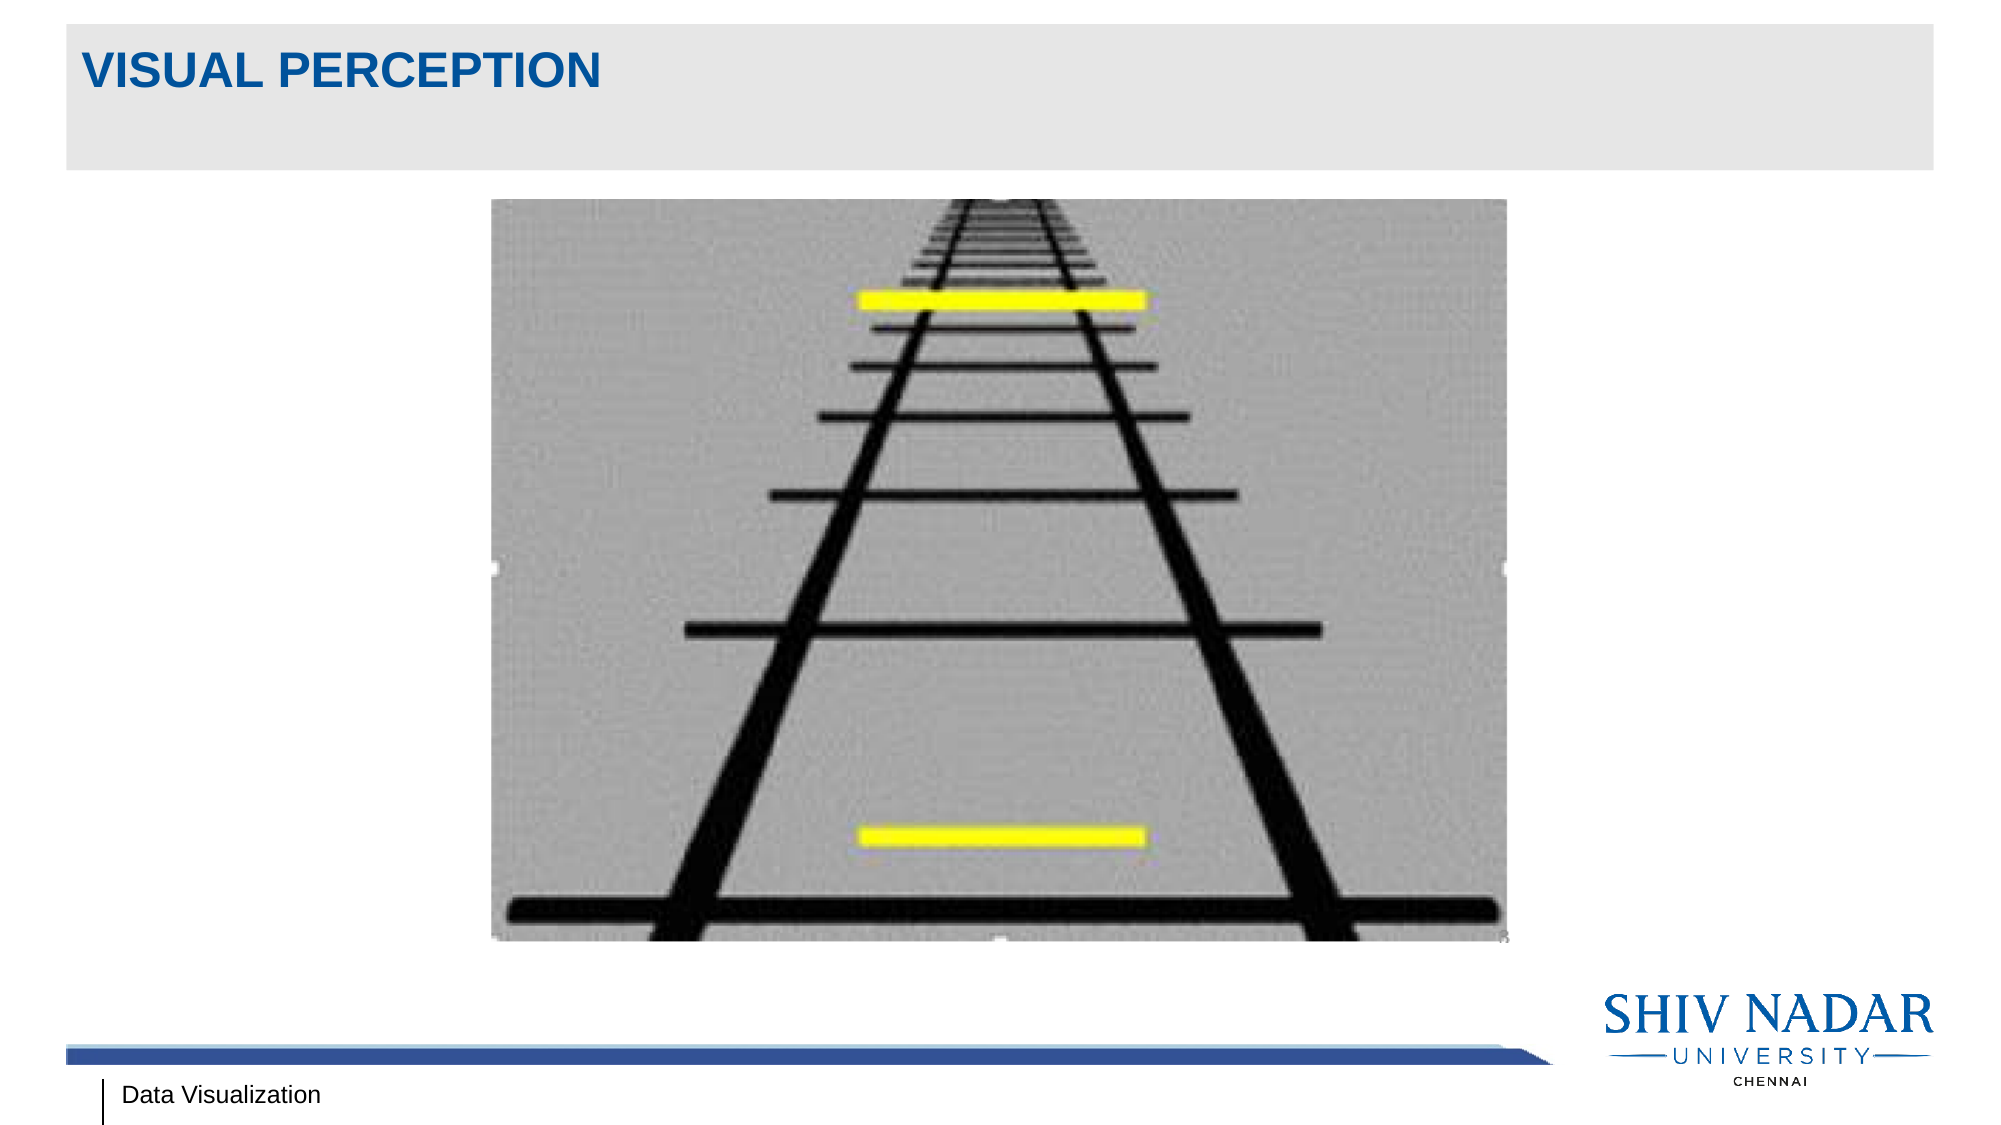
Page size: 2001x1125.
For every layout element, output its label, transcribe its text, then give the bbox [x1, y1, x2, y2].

picture [66, 1040, 1565, 1069]
title Visual Perception [66, 29, 1934, 176]
picture [1605, 994, 1934, 1086]
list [489, 199, 1510, 943]
